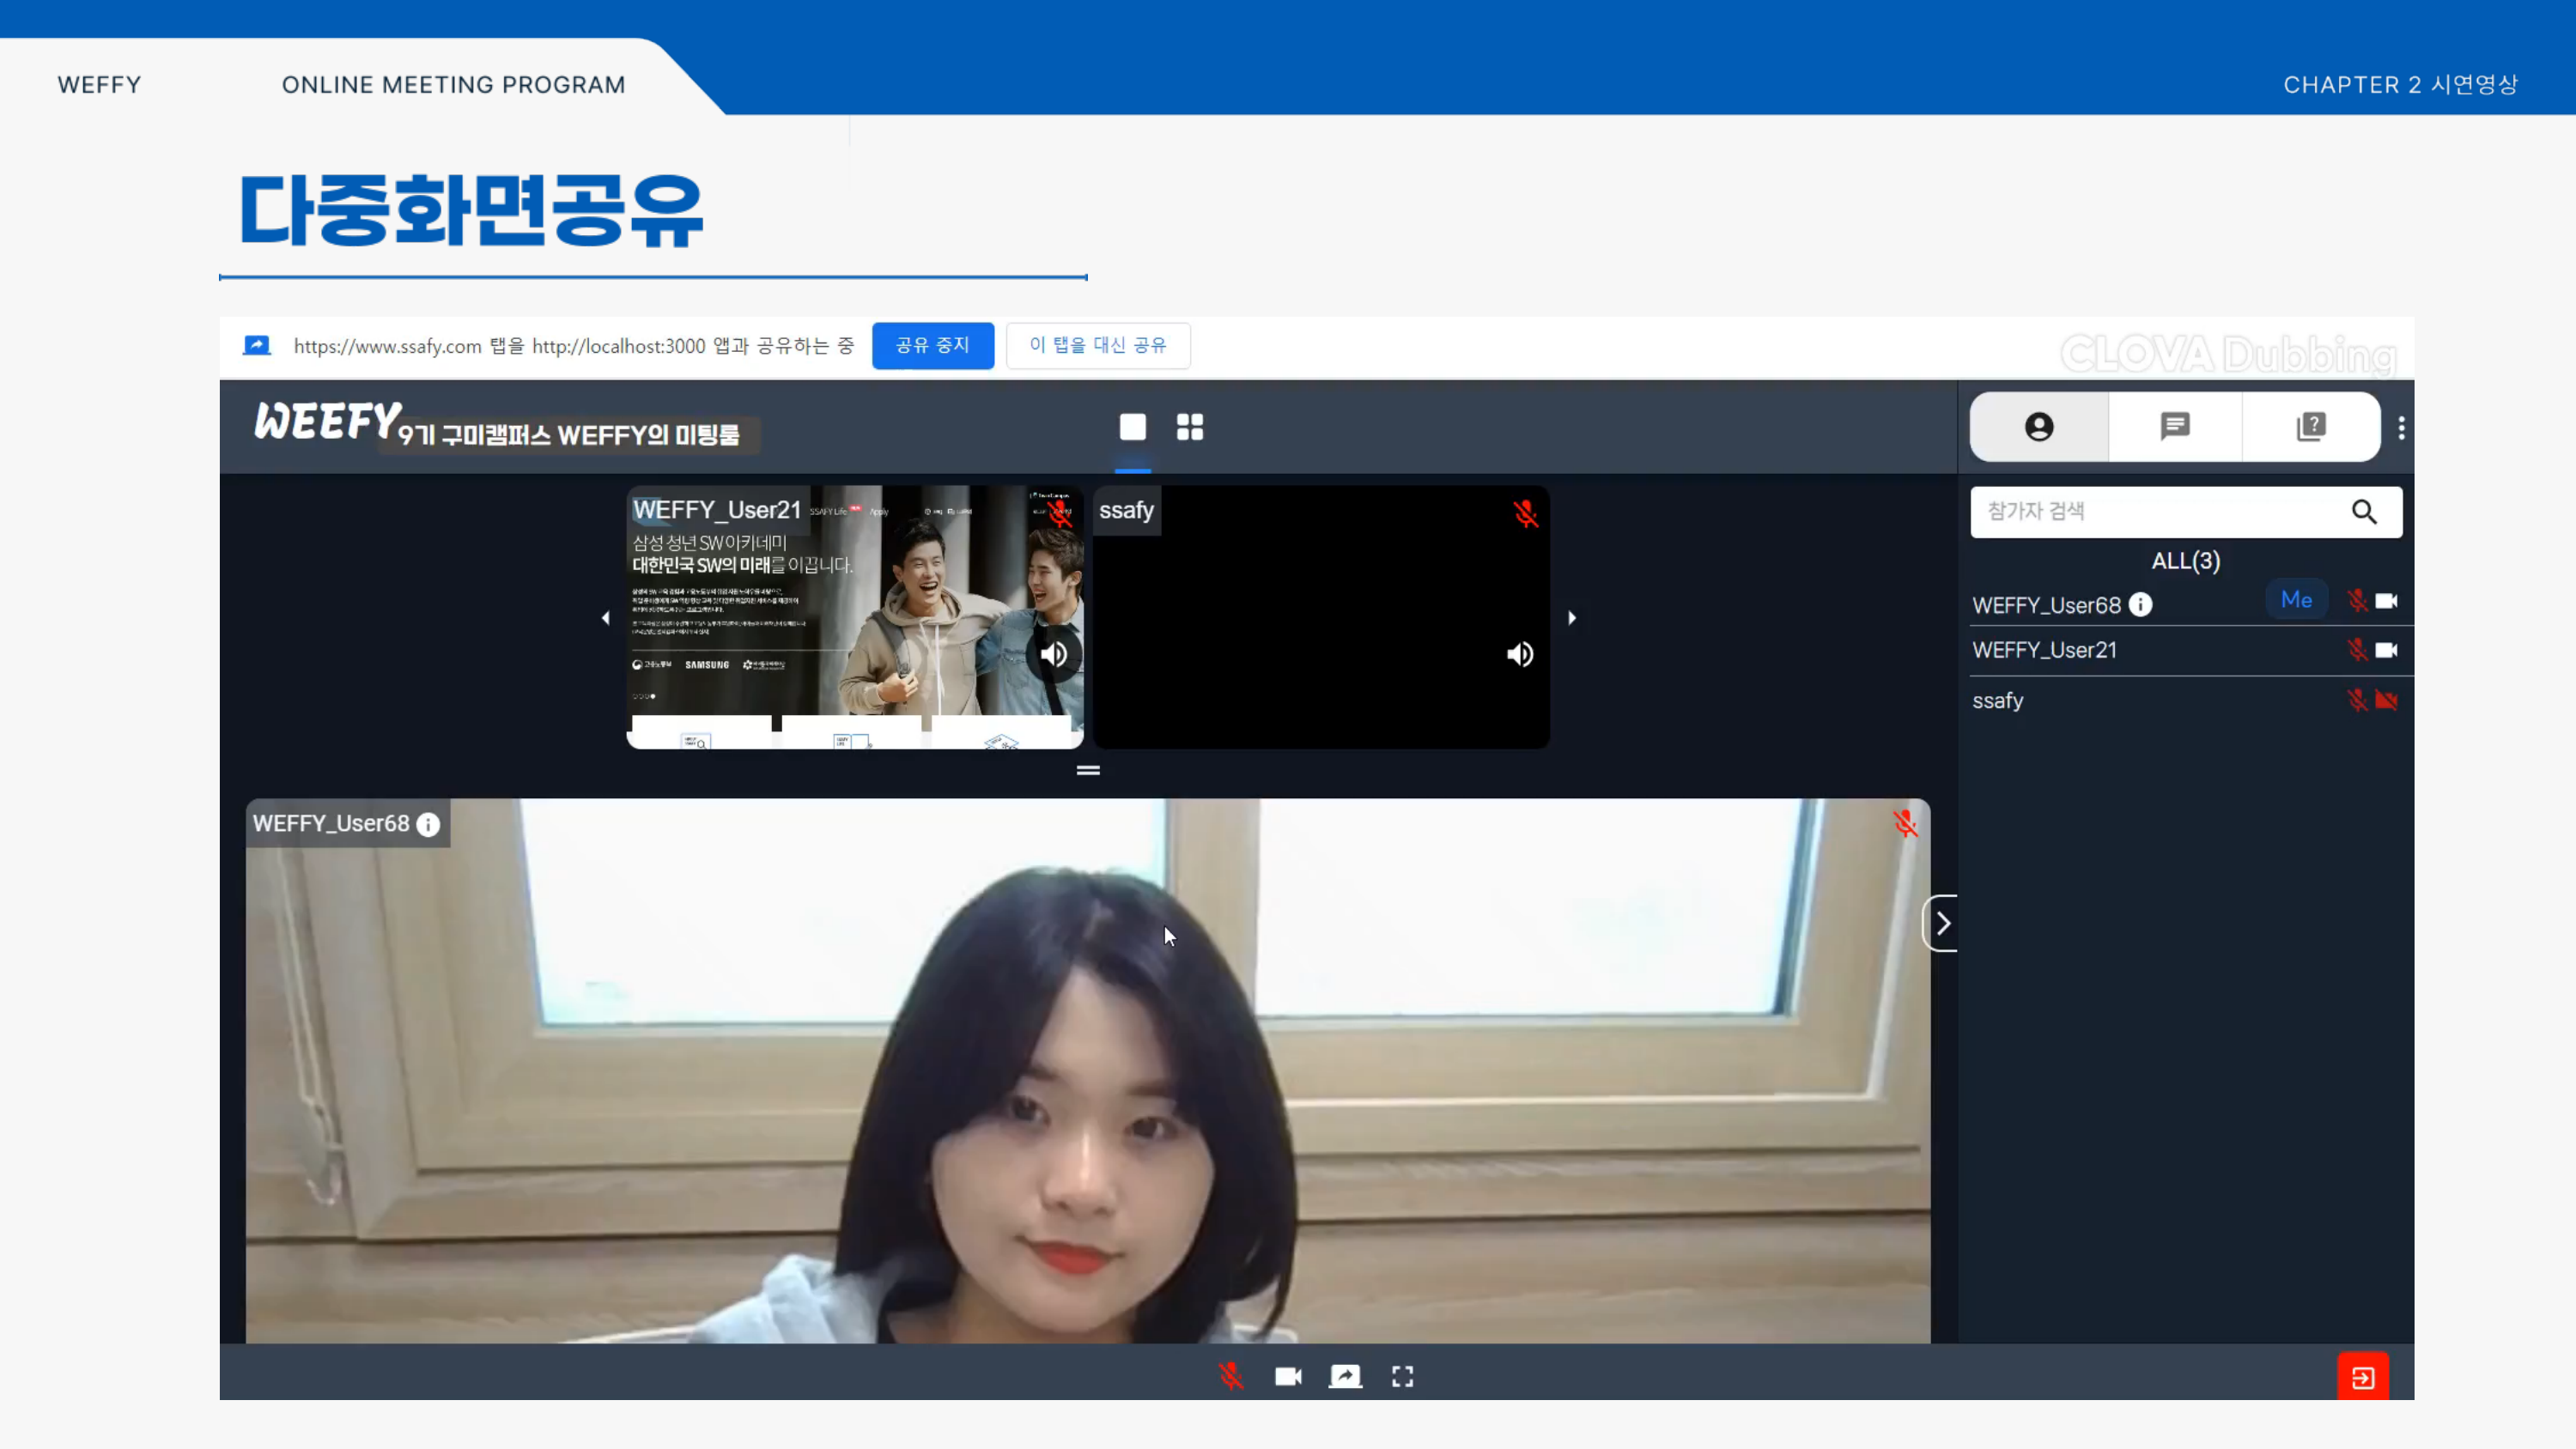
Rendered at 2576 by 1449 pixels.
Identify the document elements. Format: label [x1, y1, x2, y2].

text_box [796, 273, 1088, 283]
text_box [219, 316, 2415, 1401]
picture [208, 123, 792, 337]
text_box [0, 0, 2576, 192]
